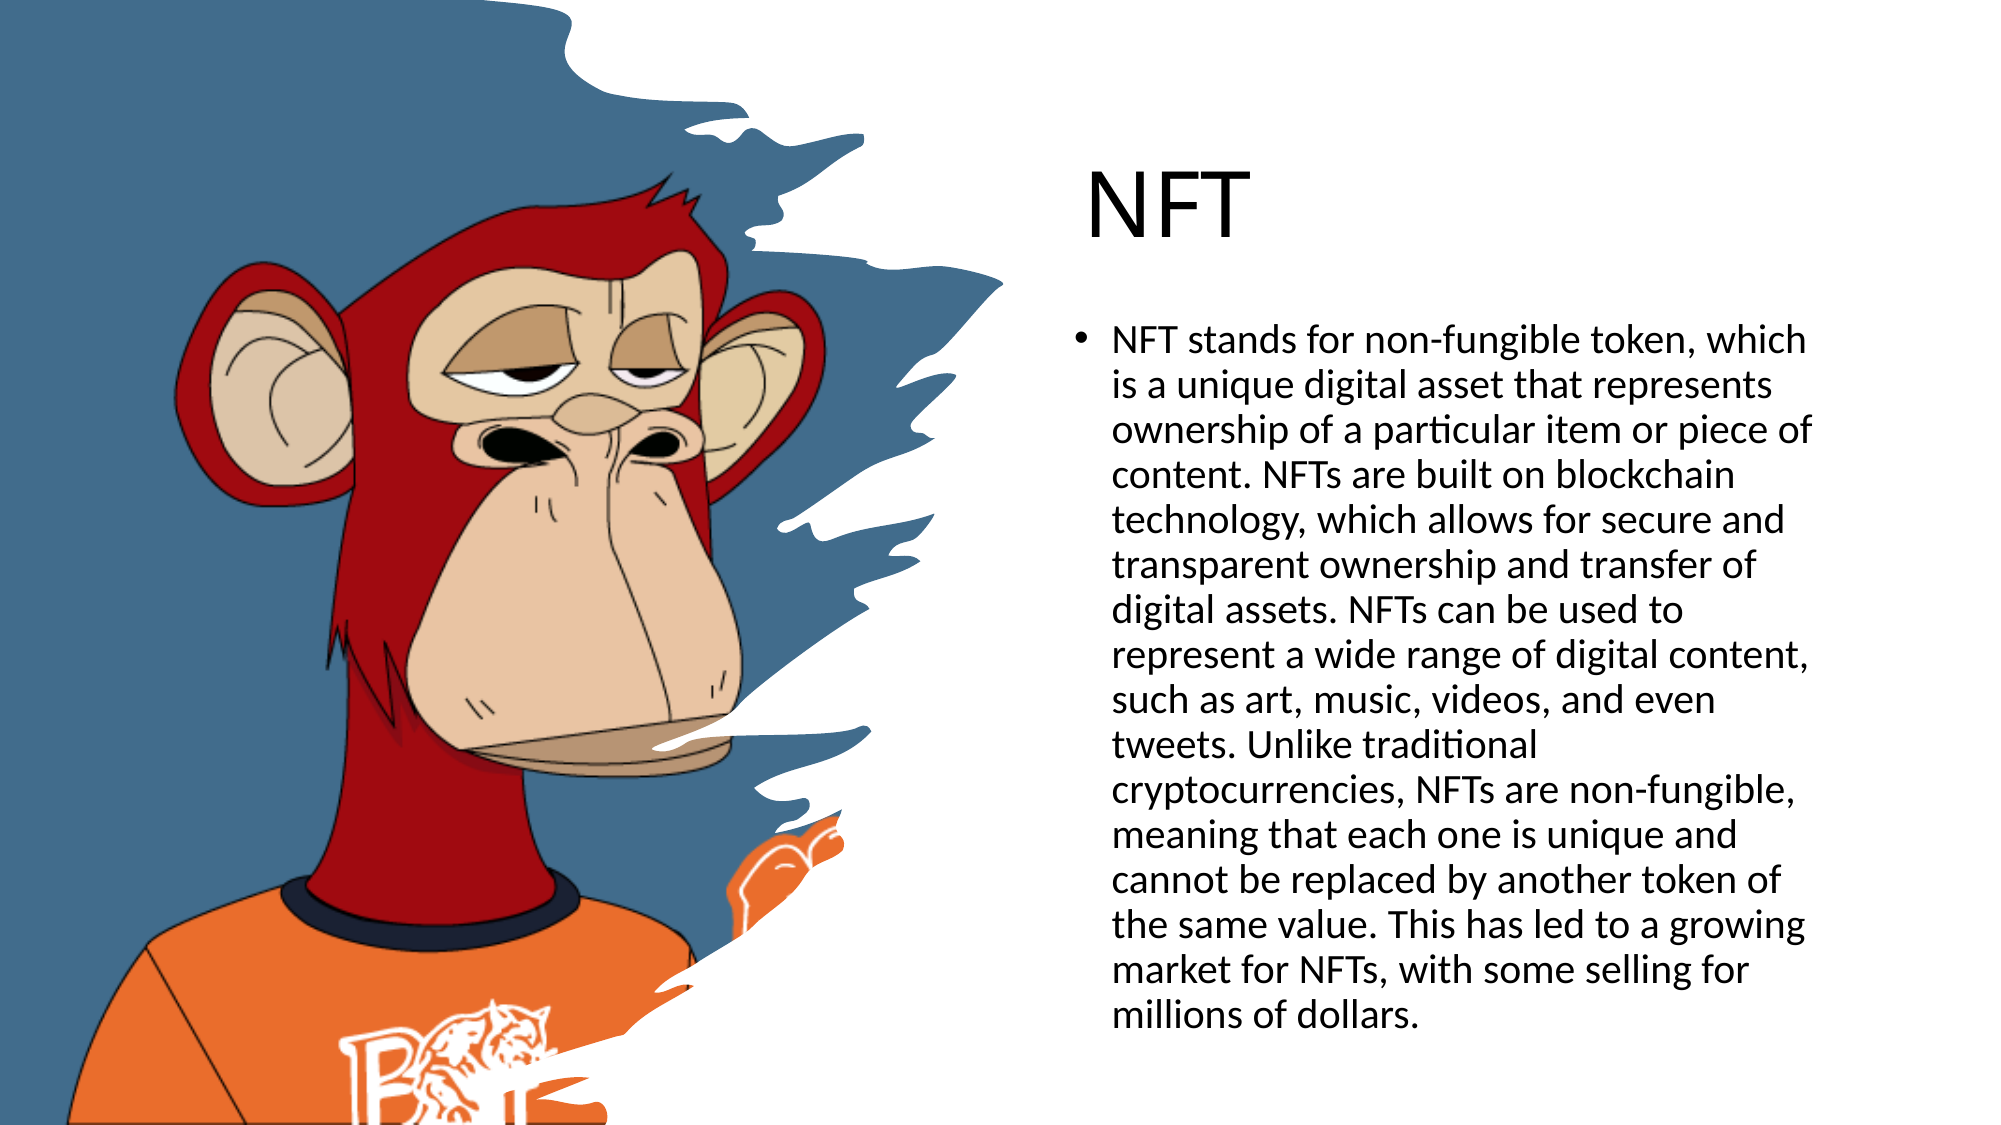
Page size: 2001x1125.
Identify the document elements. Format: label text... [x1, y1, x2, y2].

list NFT stands for non-fungible token, which is a unique digital asset that represents ownership of a particular item or piece of content. NFTs are built on blockchain technology, which allows for secure and transparent ownership and transfer of digital assets. NFTs can be used to represent a wide range of digital content, such as art, music, videos, and even tweets. Unlike traditional cryptocurrencies, NFTs are non-fungible, meaning that each one is unique and cannot be replaced by another token of the same value. This has led to a growing market for NFTs, with some selling for millions of dollars. [1059, 309, 1853, 941]
title NFT [1068, 59, 1863, 357]
picture [0, 0, 1004, 1125]
text_box [1004, 0, 2000, 1125]
